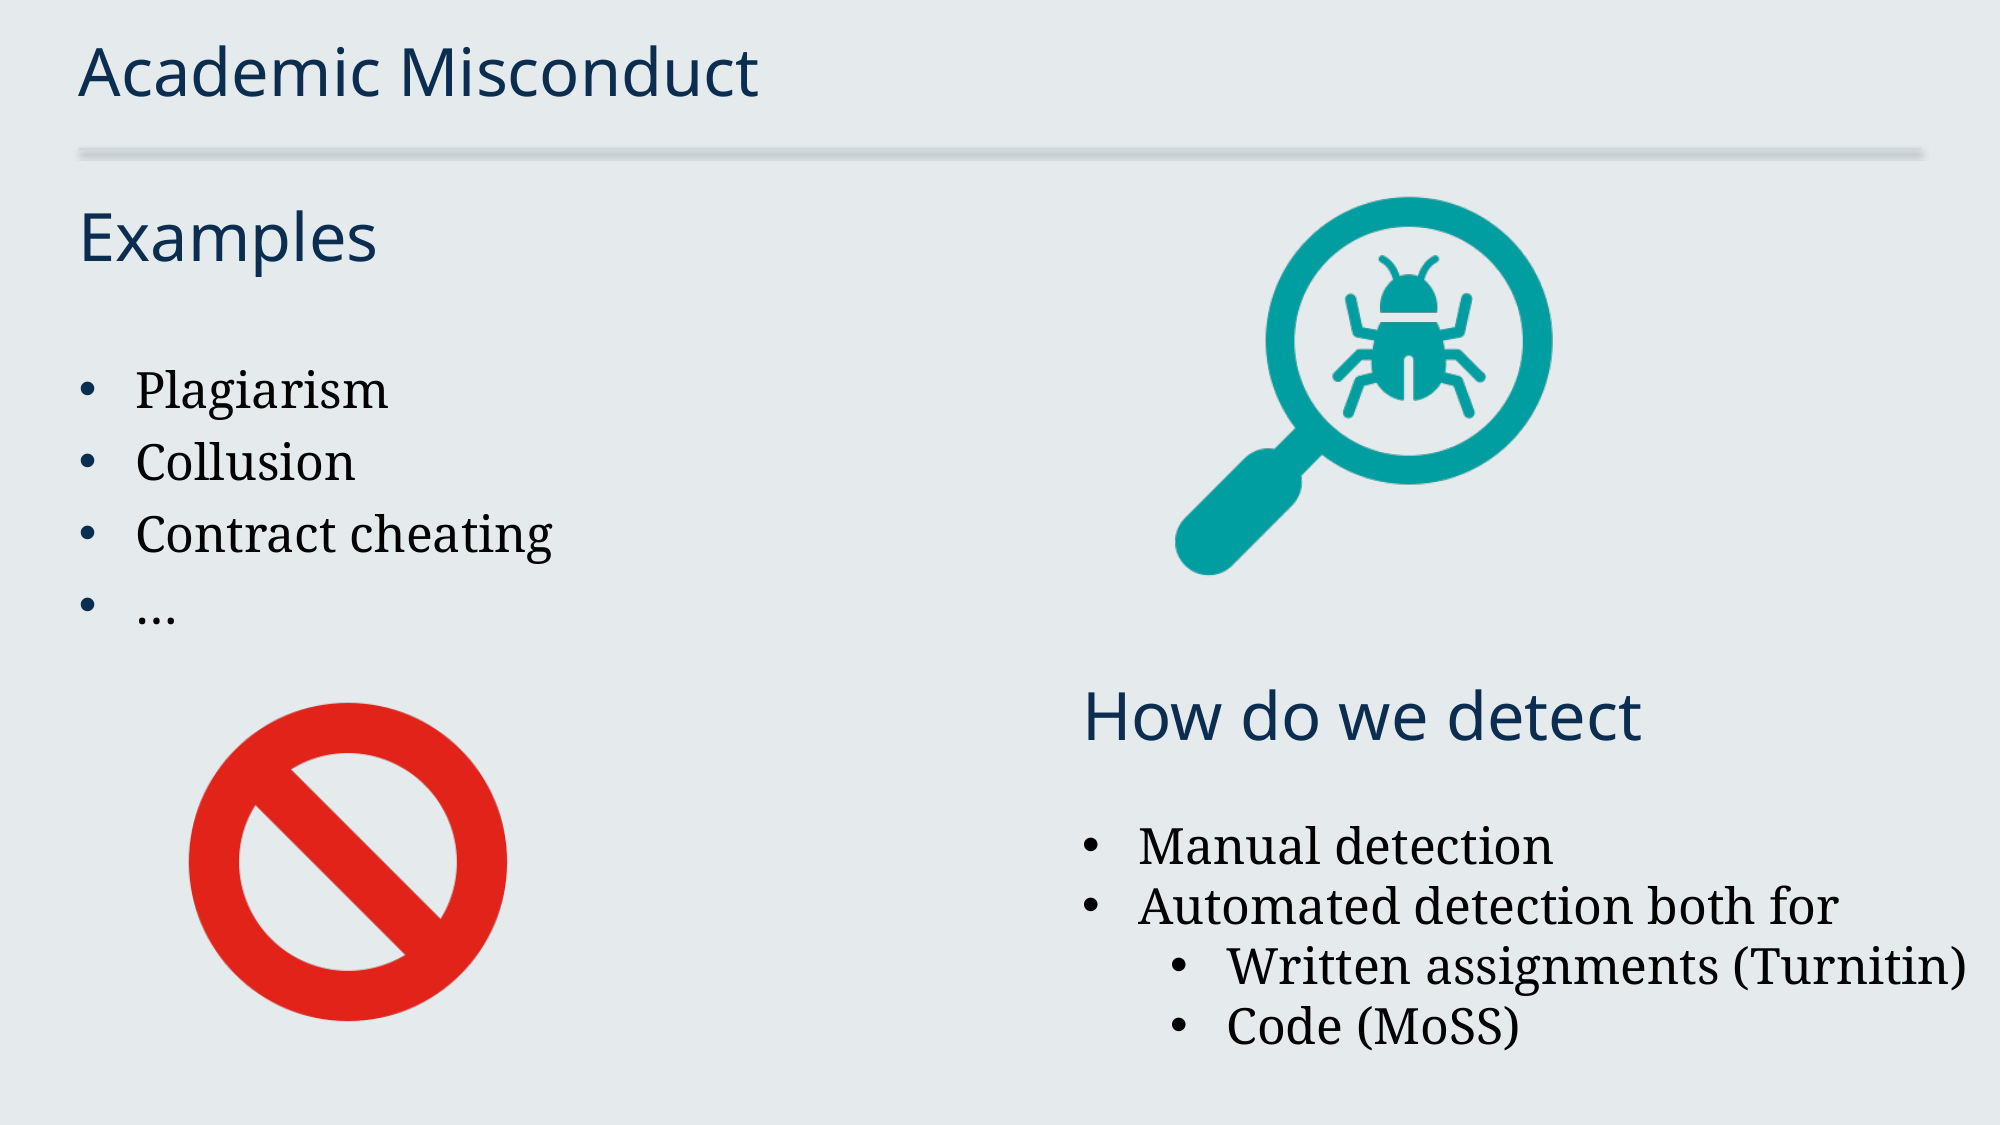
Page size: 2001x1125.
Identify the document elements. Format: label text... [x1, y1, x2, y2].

text_box How do we detect Manual detection Automated detection both for Written assignments (Turnitin) Code (MoSS) [1067, 666, 1985, 1062]
picture [147, 660, 549, 1063]
list [78, 630, 961, 1059]
list Examples Plagiarism Collusion Contract cheating … [78, 178, 961, 630]
picture [1134, 160, 1592, 618]
title Academic Misconduct [78, 29, 1922, 148]
